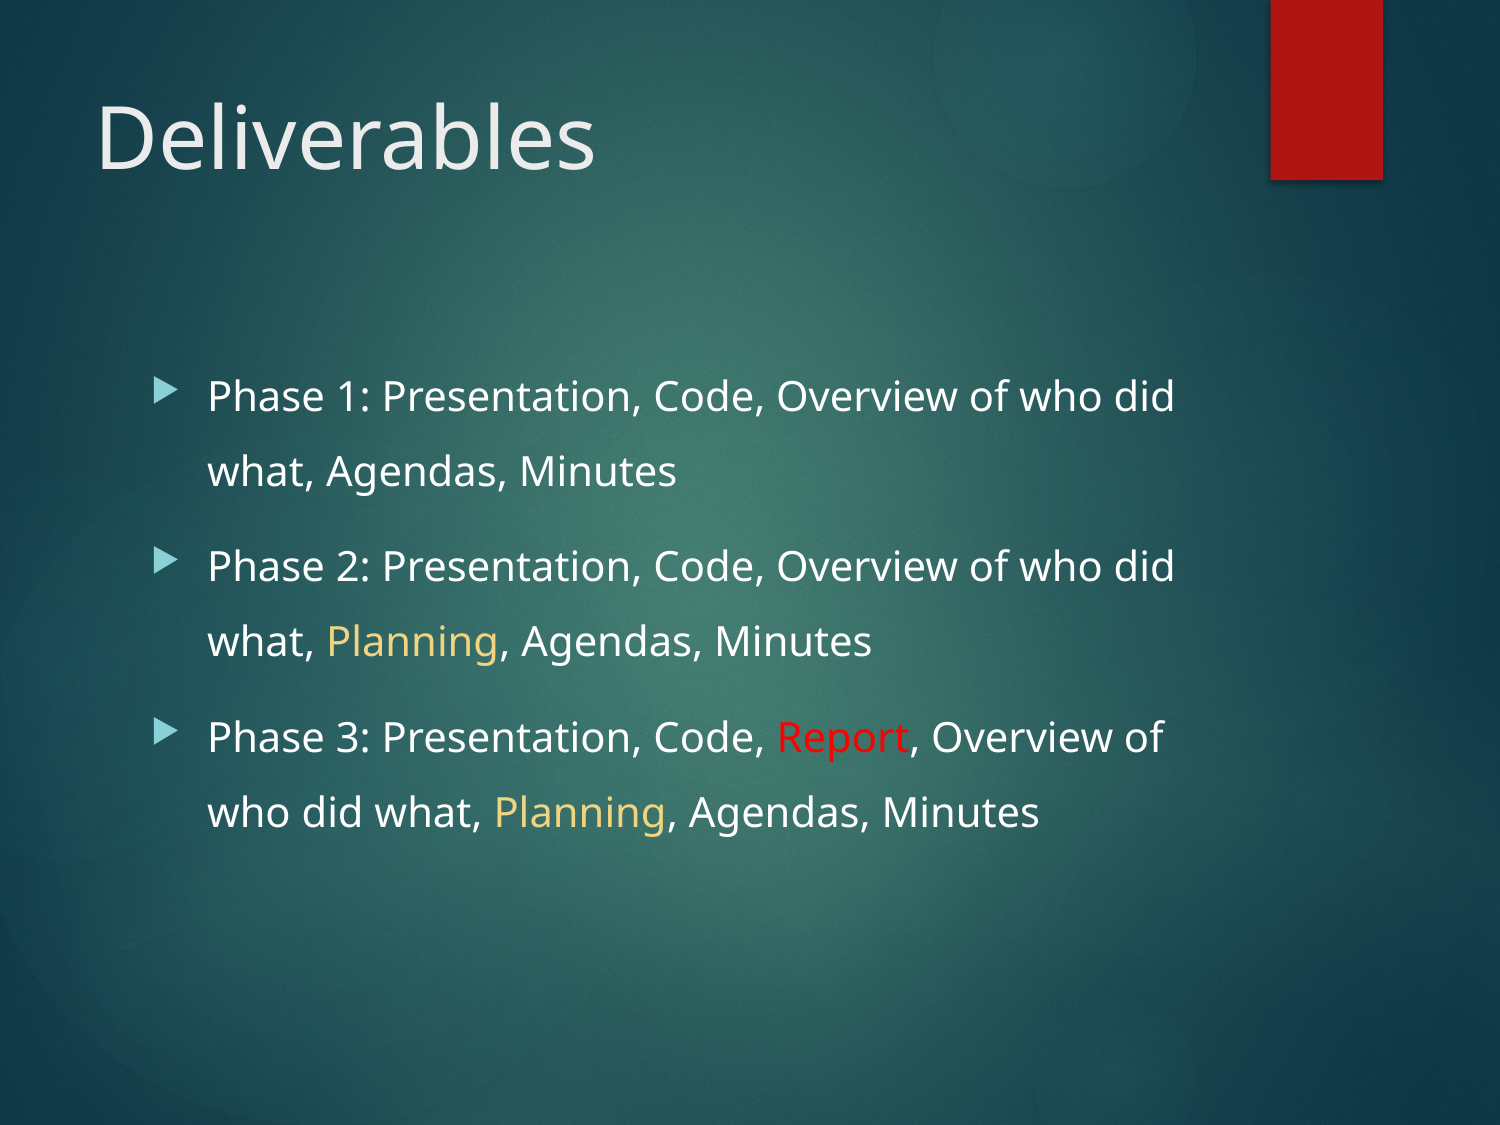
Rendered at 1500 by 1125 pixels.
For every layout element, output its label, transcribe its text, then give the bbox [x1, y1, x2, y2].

title Deliverables [79, 74, 1237, 304]
list Phase 1: Presentation, Code, Overview of who did what, Agendas, Minutes Phase 2: Presentation, Code, Overview of who did what, Planning, Agendas, Minutes Phase 3: Presentation, Code, Report, Overview of who did what, Planning, Agendas, Minutes [135, 336, 1237, 1025]
